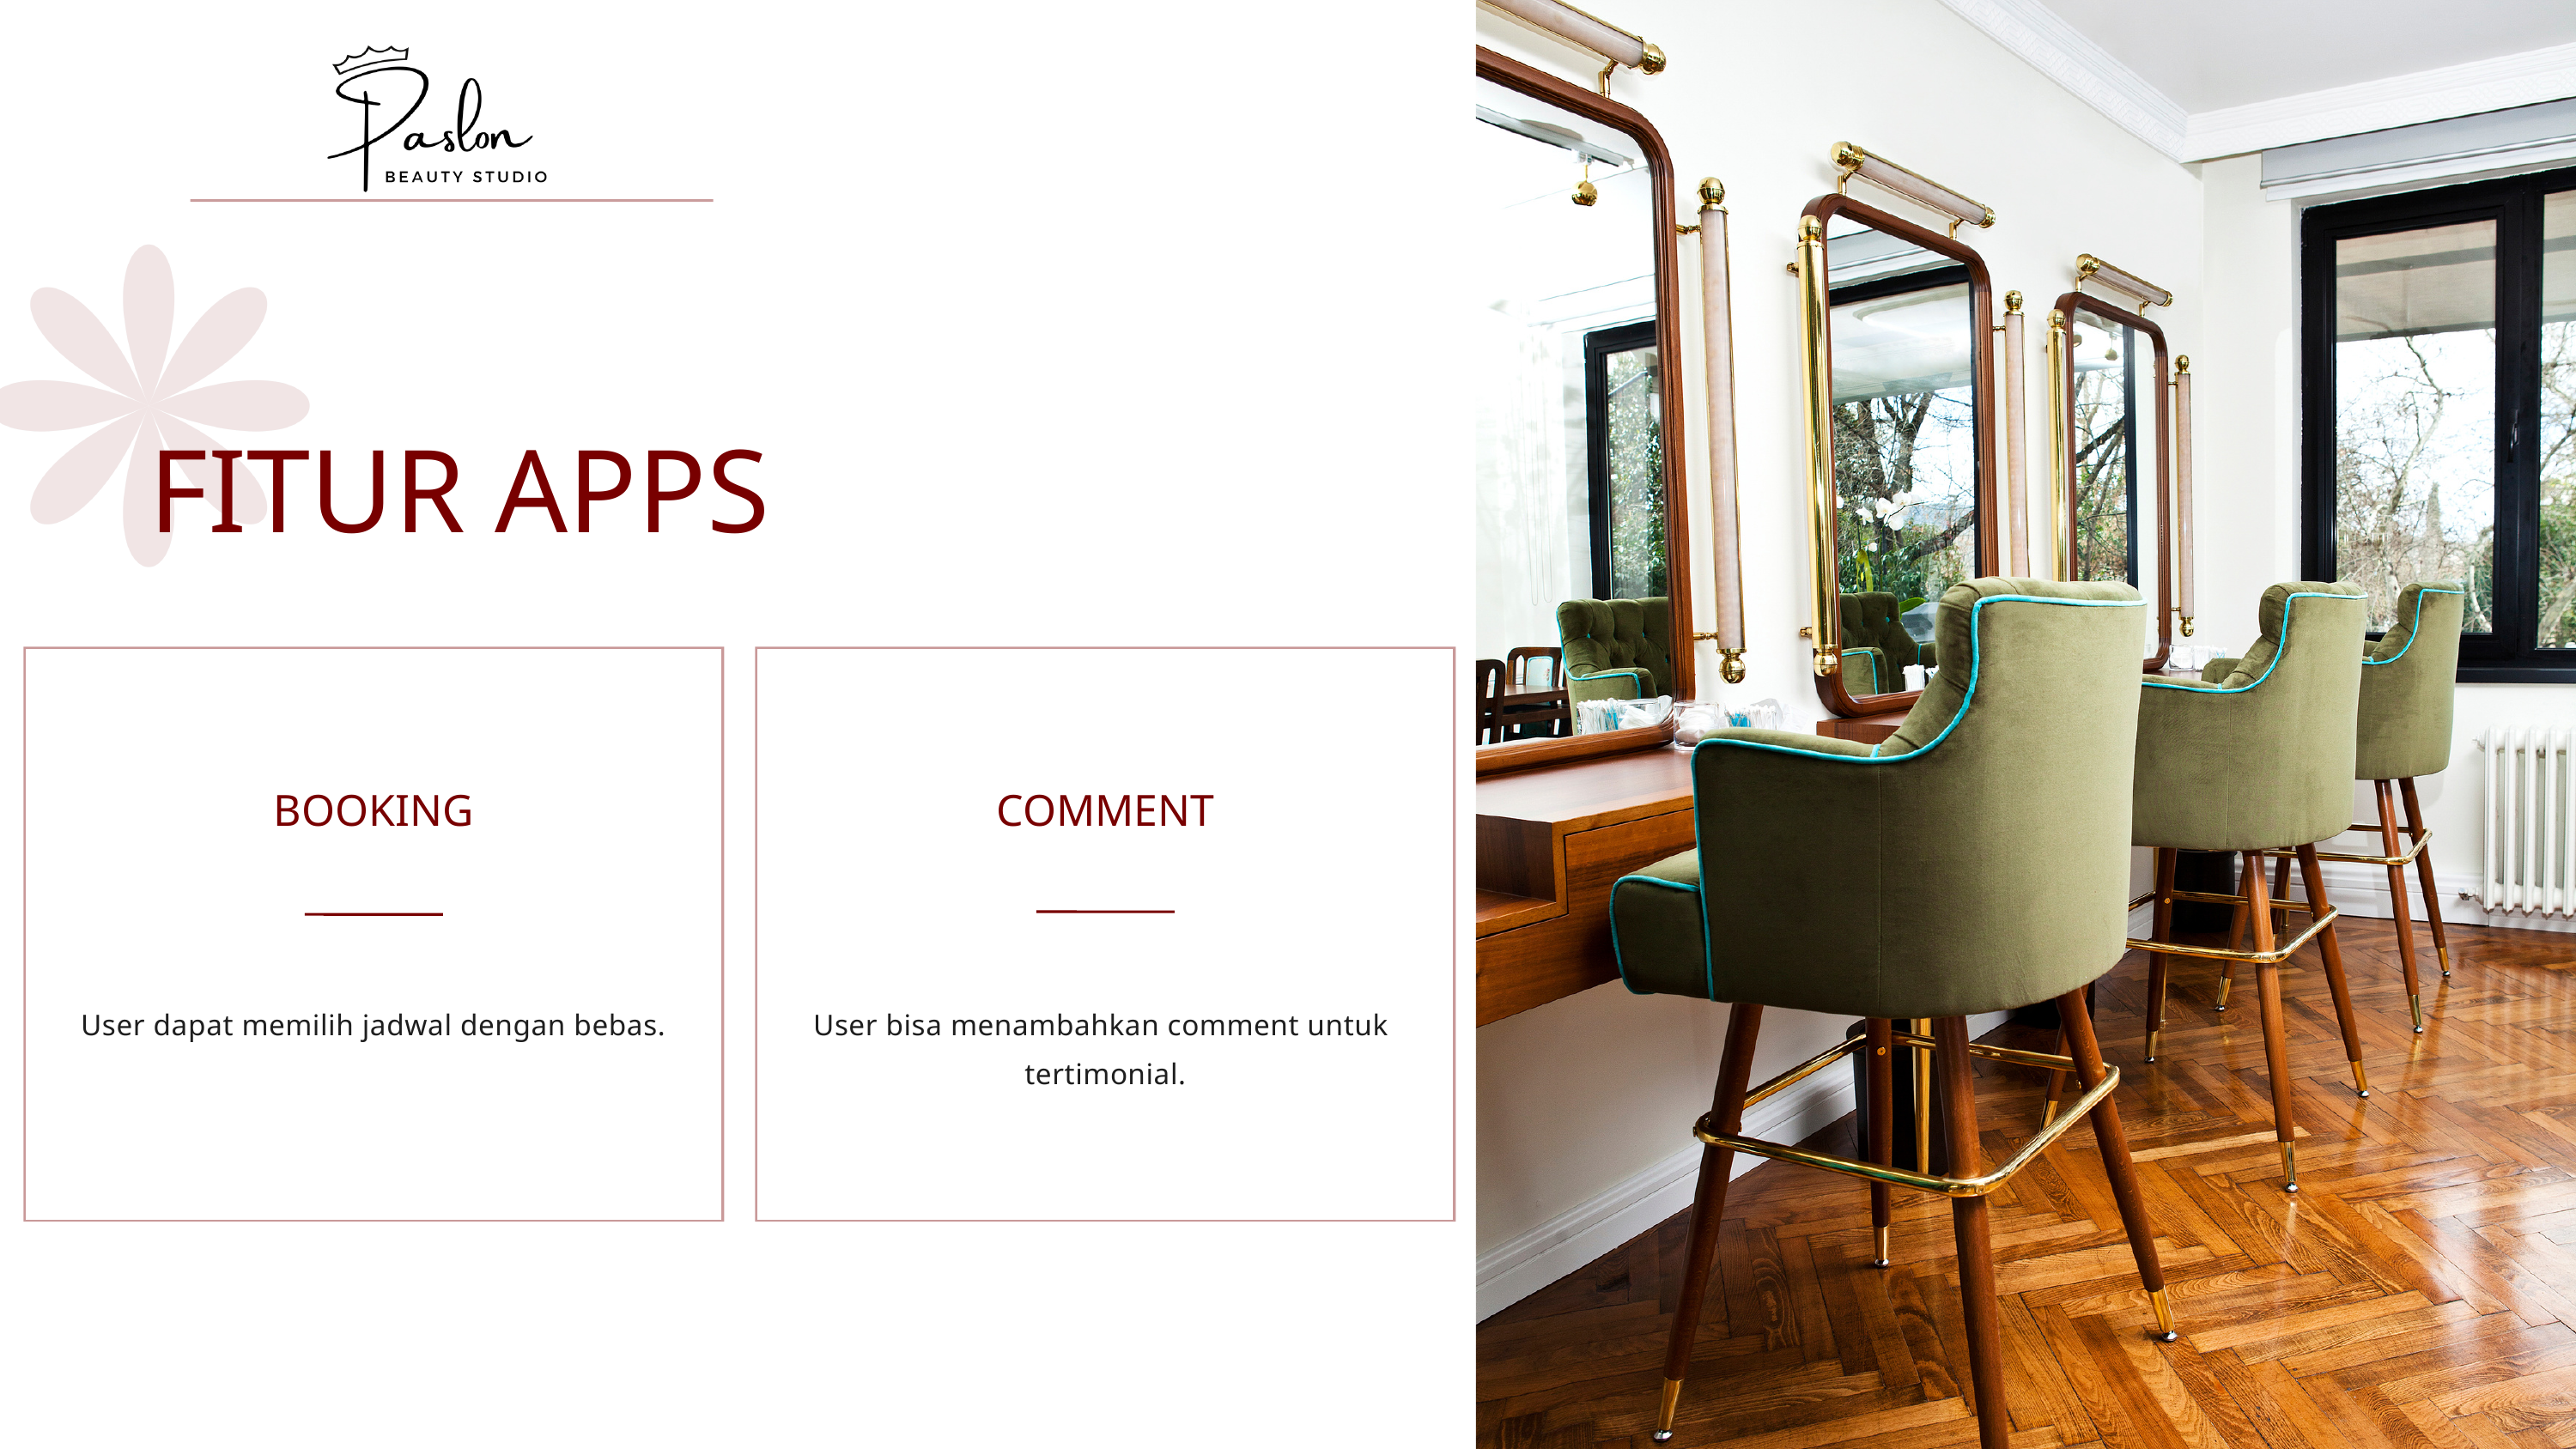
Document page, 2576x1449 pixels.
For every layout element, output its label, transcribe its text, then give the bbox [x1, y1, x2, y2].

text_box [23, 646, 725, 652]
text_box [757, 649, 1454, 1221]
picture [1475, 0, 2576, 1449]
text_box FITUR APPS [368, 395, 902, 556]
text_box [755, 646, 1456, 652]
picture [0, 15, 660, 621]
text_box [26, 649, 722, 1221]
